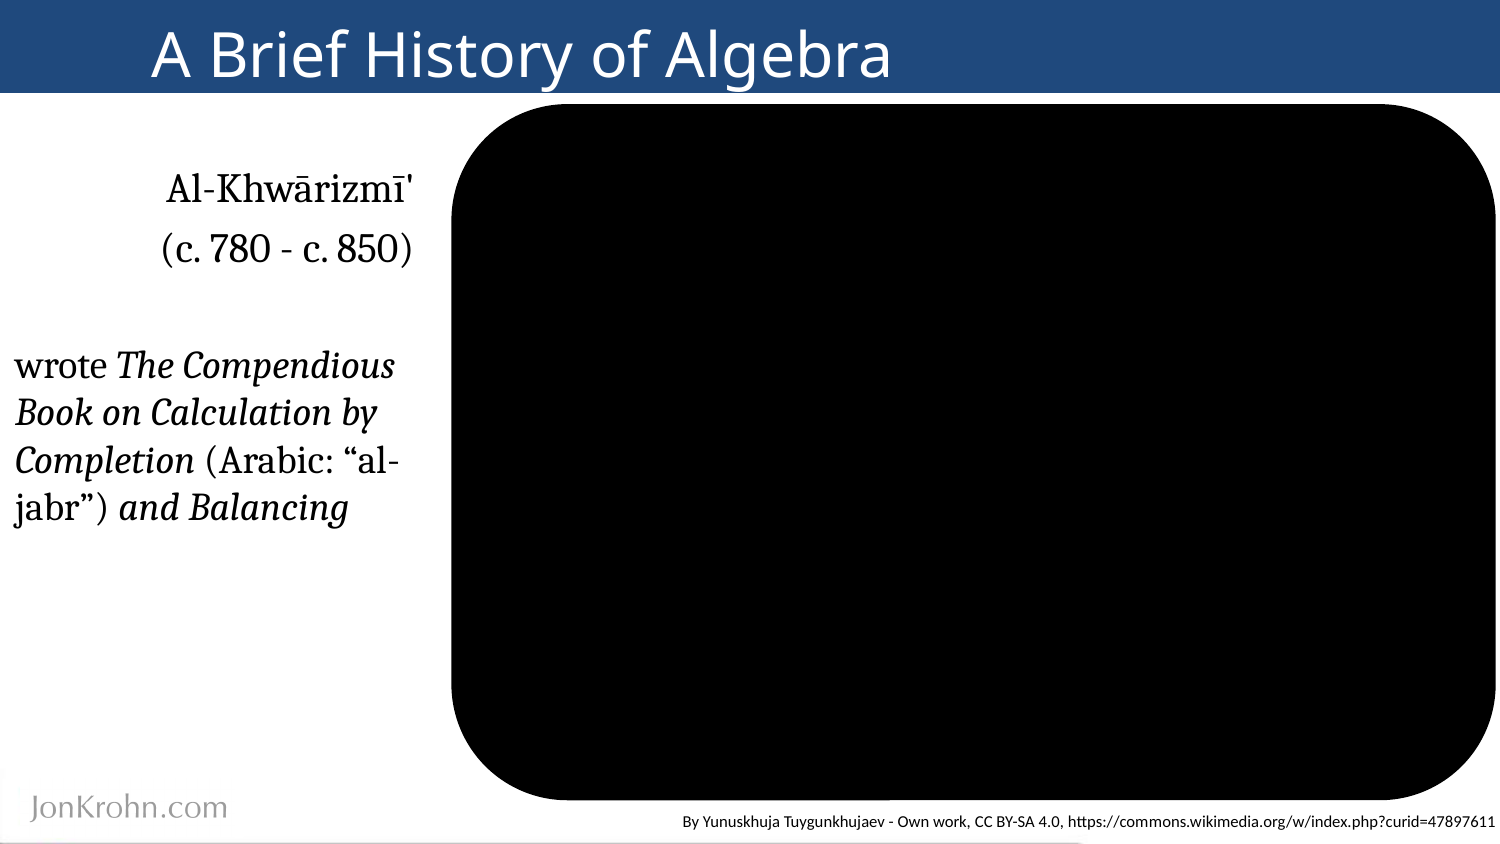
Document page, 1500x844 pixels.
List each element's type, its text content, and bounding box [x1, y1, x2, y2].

picture [0, 93, 1500, 844]
list Al-Khwārizmī' (c. 780 - c. 850) wrote The Compendious Book on Calculation by Completion (Arabic: “al-jabr”) and Balancing [0, 146, 439, 728]
title A Brief History of Algebra [136, 0, 1375, 92]
text_box By Yunuskhuja Tuygunkhujaev - Own work, CC BY-SA 4.0, https://commons.wikimedia.org/w/index.php?curid=47897611 [501, 804, 1500, 830]
